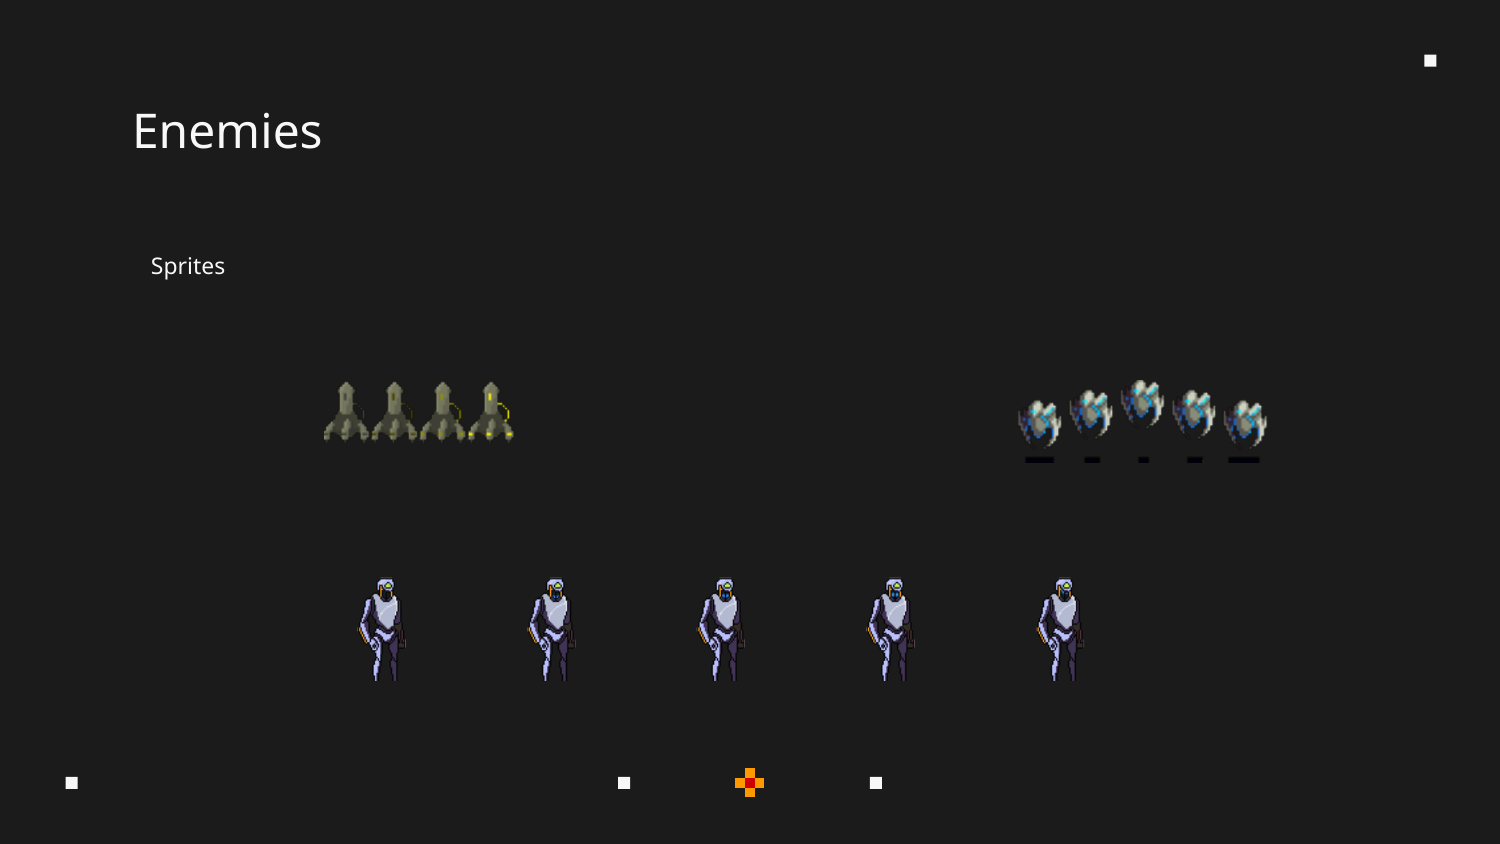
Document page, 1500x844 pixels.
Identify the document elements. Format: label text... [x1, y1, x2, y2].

subtitle Sprites [116, 236, 355, 299]
picture [1016, 380, 1273, 463]
picture [297, 510, 1145, 681]
title Enemies [116, 85, 1213, 218]
picture [324, 380, 517, 443]
